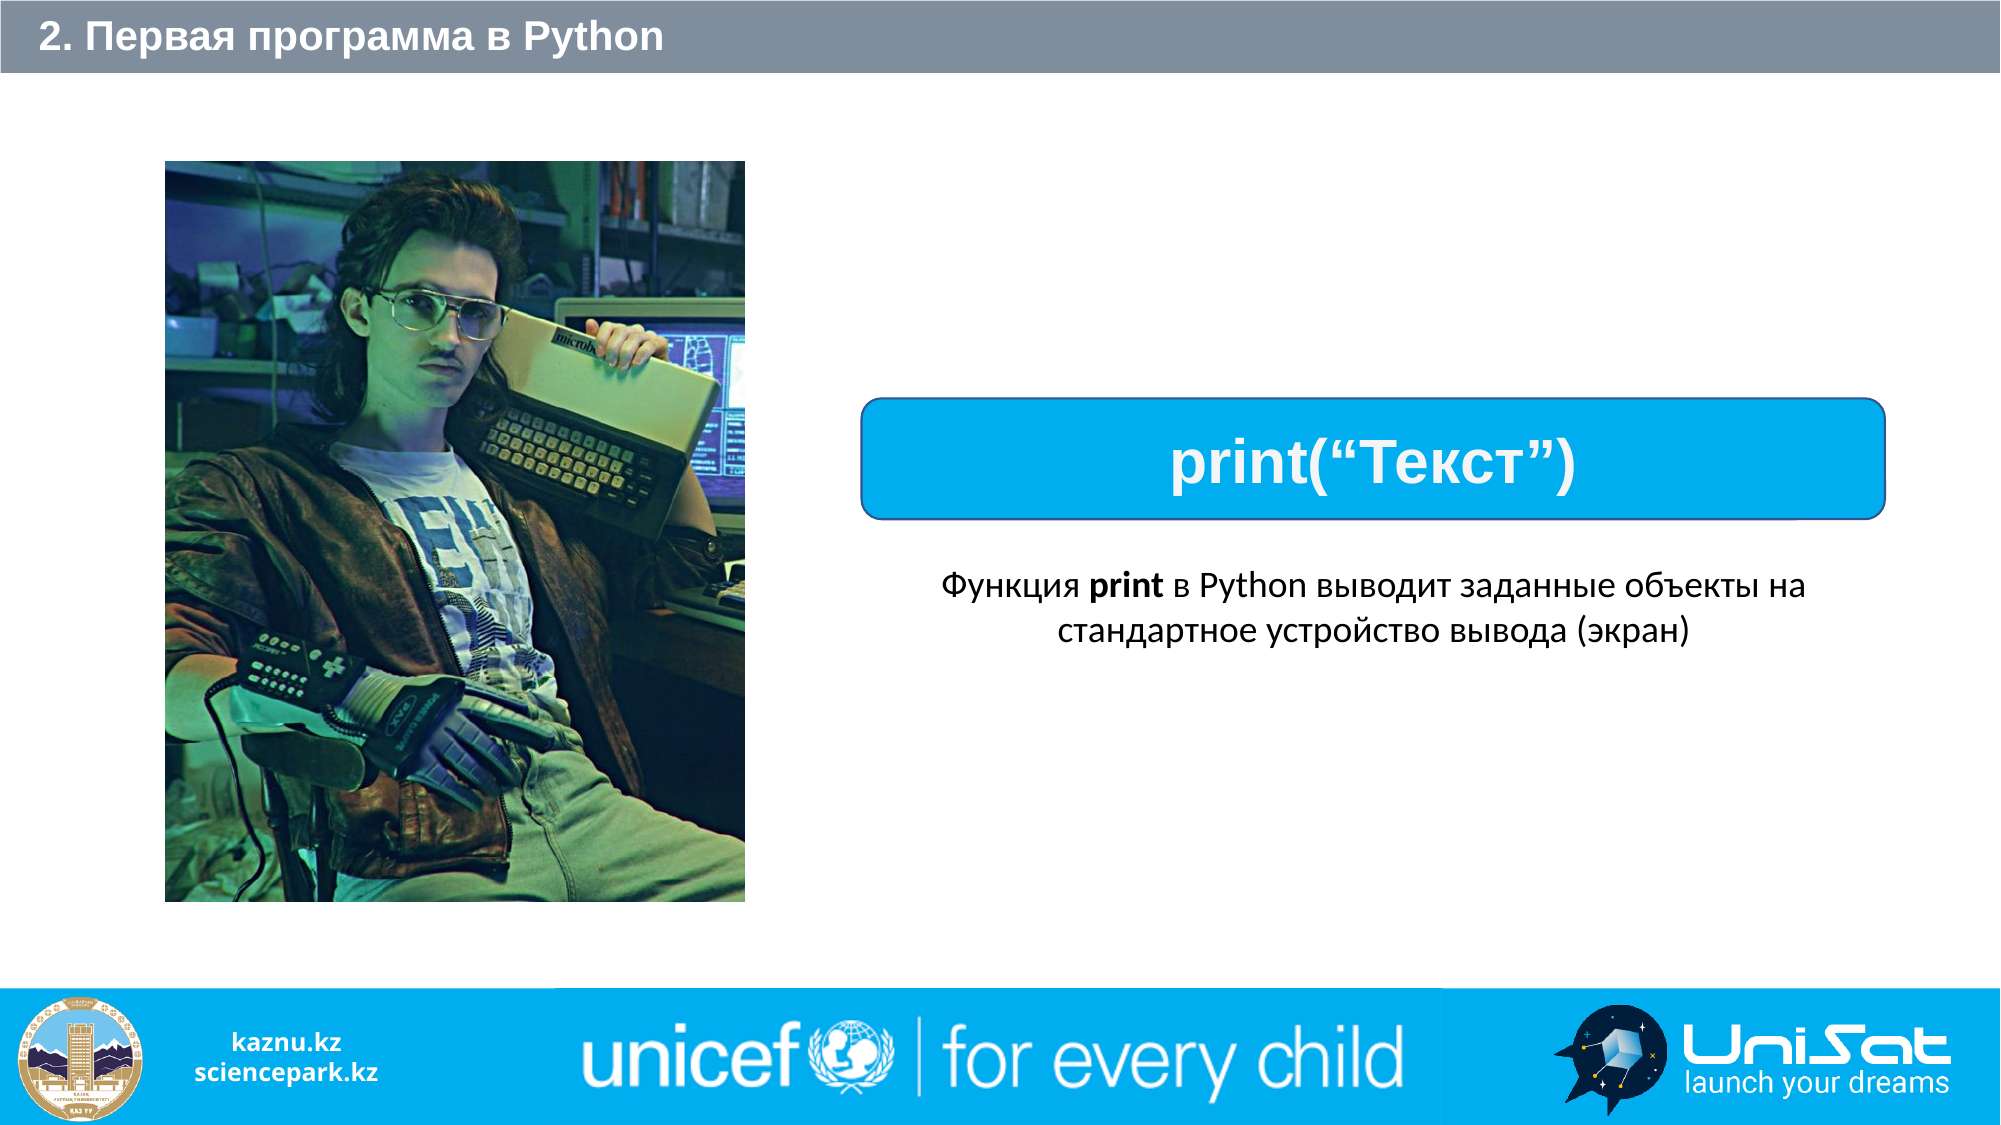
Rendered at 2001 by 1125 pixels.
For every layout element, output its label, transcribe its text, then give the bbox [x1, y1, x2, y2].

text_box [749, 355, 1751, 452]
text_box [0, 988, 2000, 1125]
text_box Функция print в Python выводит заданные объекты на стандартное устройство вывода (экран) [874, 552, 1875, 659]
picture [164, 161, 745, 902]
text_box 2. Первая программа в Python [0, 0, 2000, 73]
text_box print(“Текст”) [861, 398, 1885, 520]
